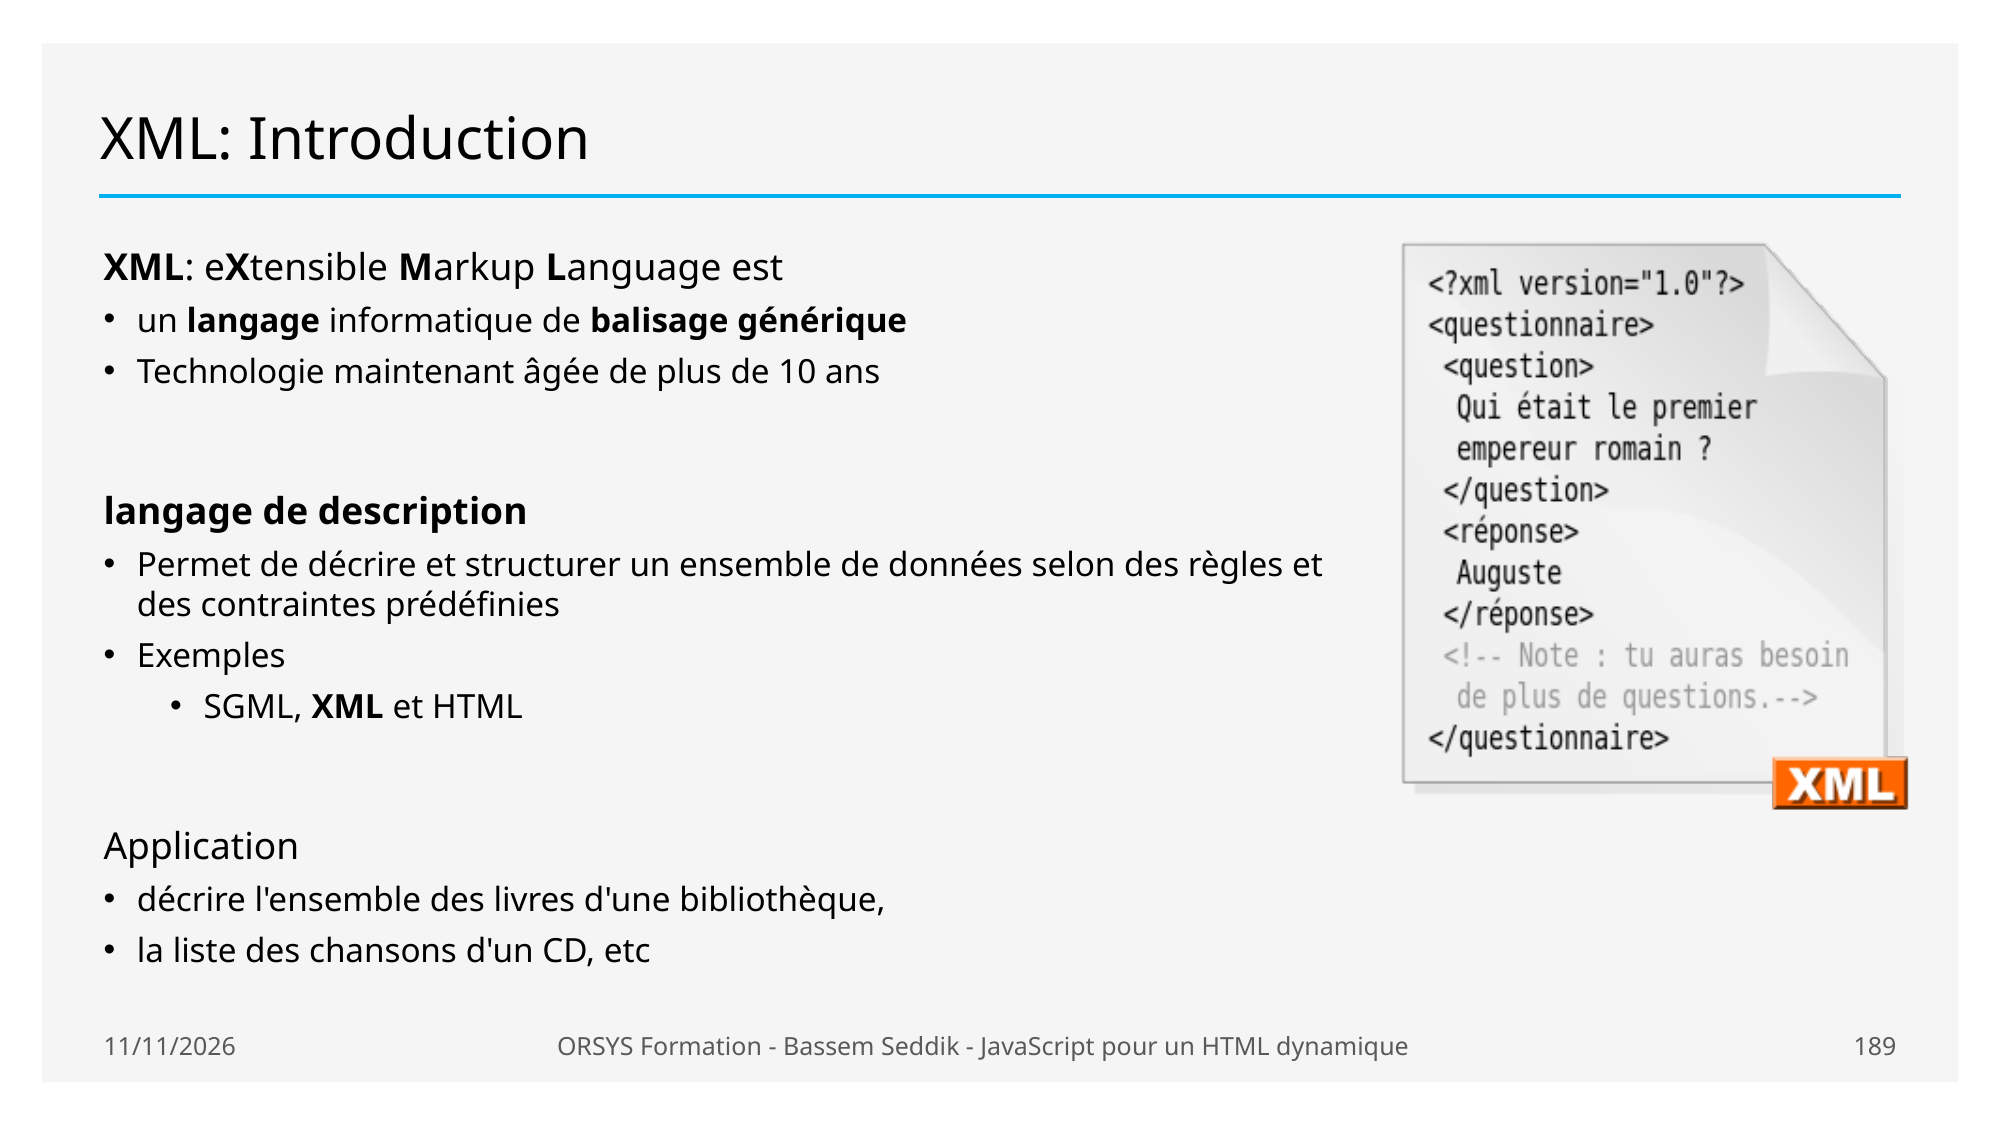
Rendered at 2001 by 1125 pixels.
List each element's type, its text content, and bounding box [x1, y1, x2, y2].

picture [1395, 235, 1912, 823]
footer ORSYS Formation - Bassem Seddik - JavaScript pour un HTML dynamique [341, 1017, 1626, 1078]
title XML: Introduction [85, 73, 1888, 179]
list XML: eXtensible Markup Language est un langage informatique de balisage générique Technologie maintenant âgée de plus de 10 ans langage de description Permet de décrire et structurer un ensemble de données selon des règles et des contraintes prédéfinies Exemples SGML, XML et HTML Application décrire l'ensemble des livres d'une bibliothèque, la liste des chansons d'un CD, etc [88, 235, 1396, 982]
slide_number 189 [1626, 1017, 1912, 1078]
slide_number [88, 1017, 341, 1078]
